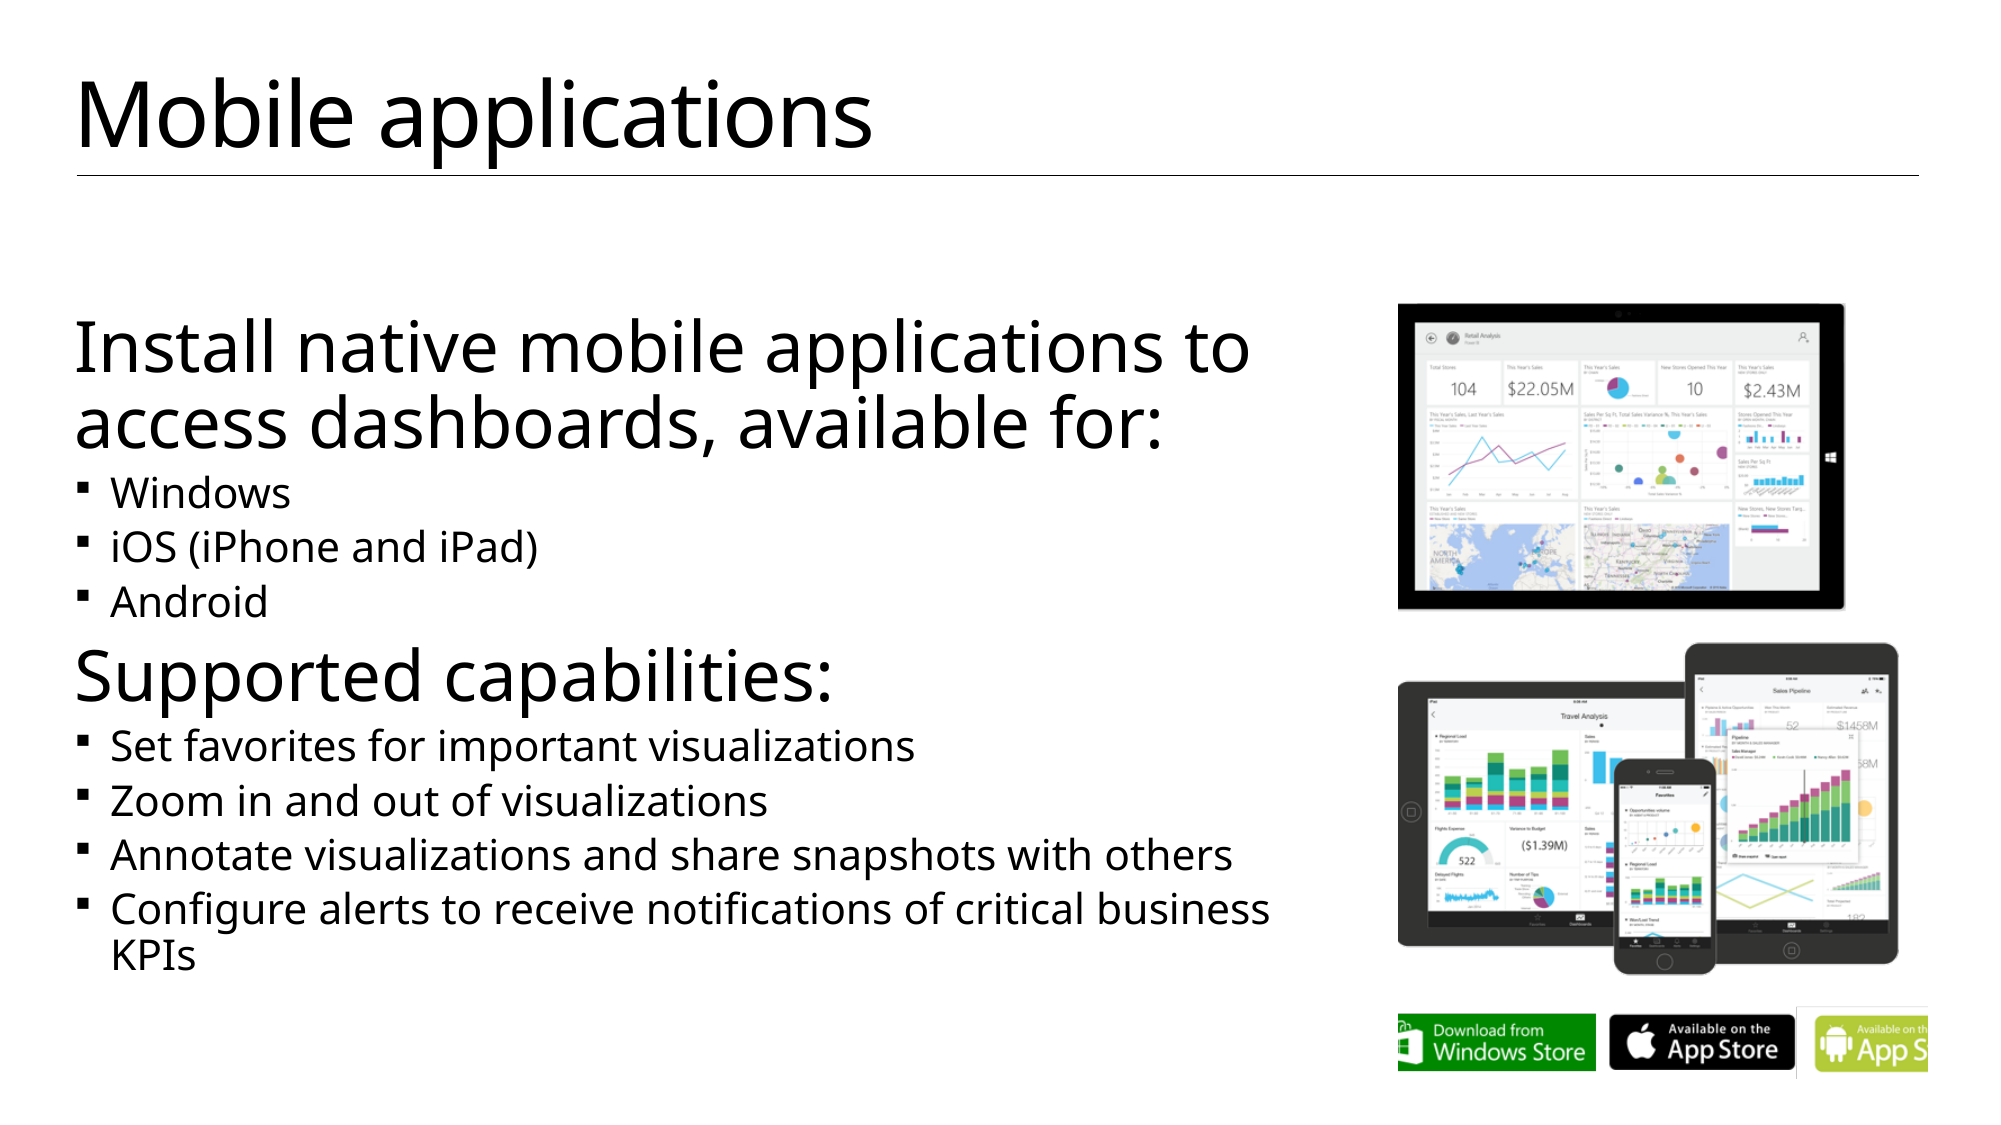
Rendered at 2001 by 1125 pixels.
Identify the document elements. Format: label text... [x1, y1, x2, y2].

list Install native mobile applications to access dashboards, available for: Windows iOS (iPhone and iPad) Android Supported capabilities: Set favorites for important visualizations Zoom in and out of visualizations Annotate visualizations and share snapshots with others Configure alerts to receive notifications of critical business KPIs [44, 287, 1306, 1096]
picture [1397, 303, 1928, 1079]
title Mobile applications [44, 59, 1957, 178]
